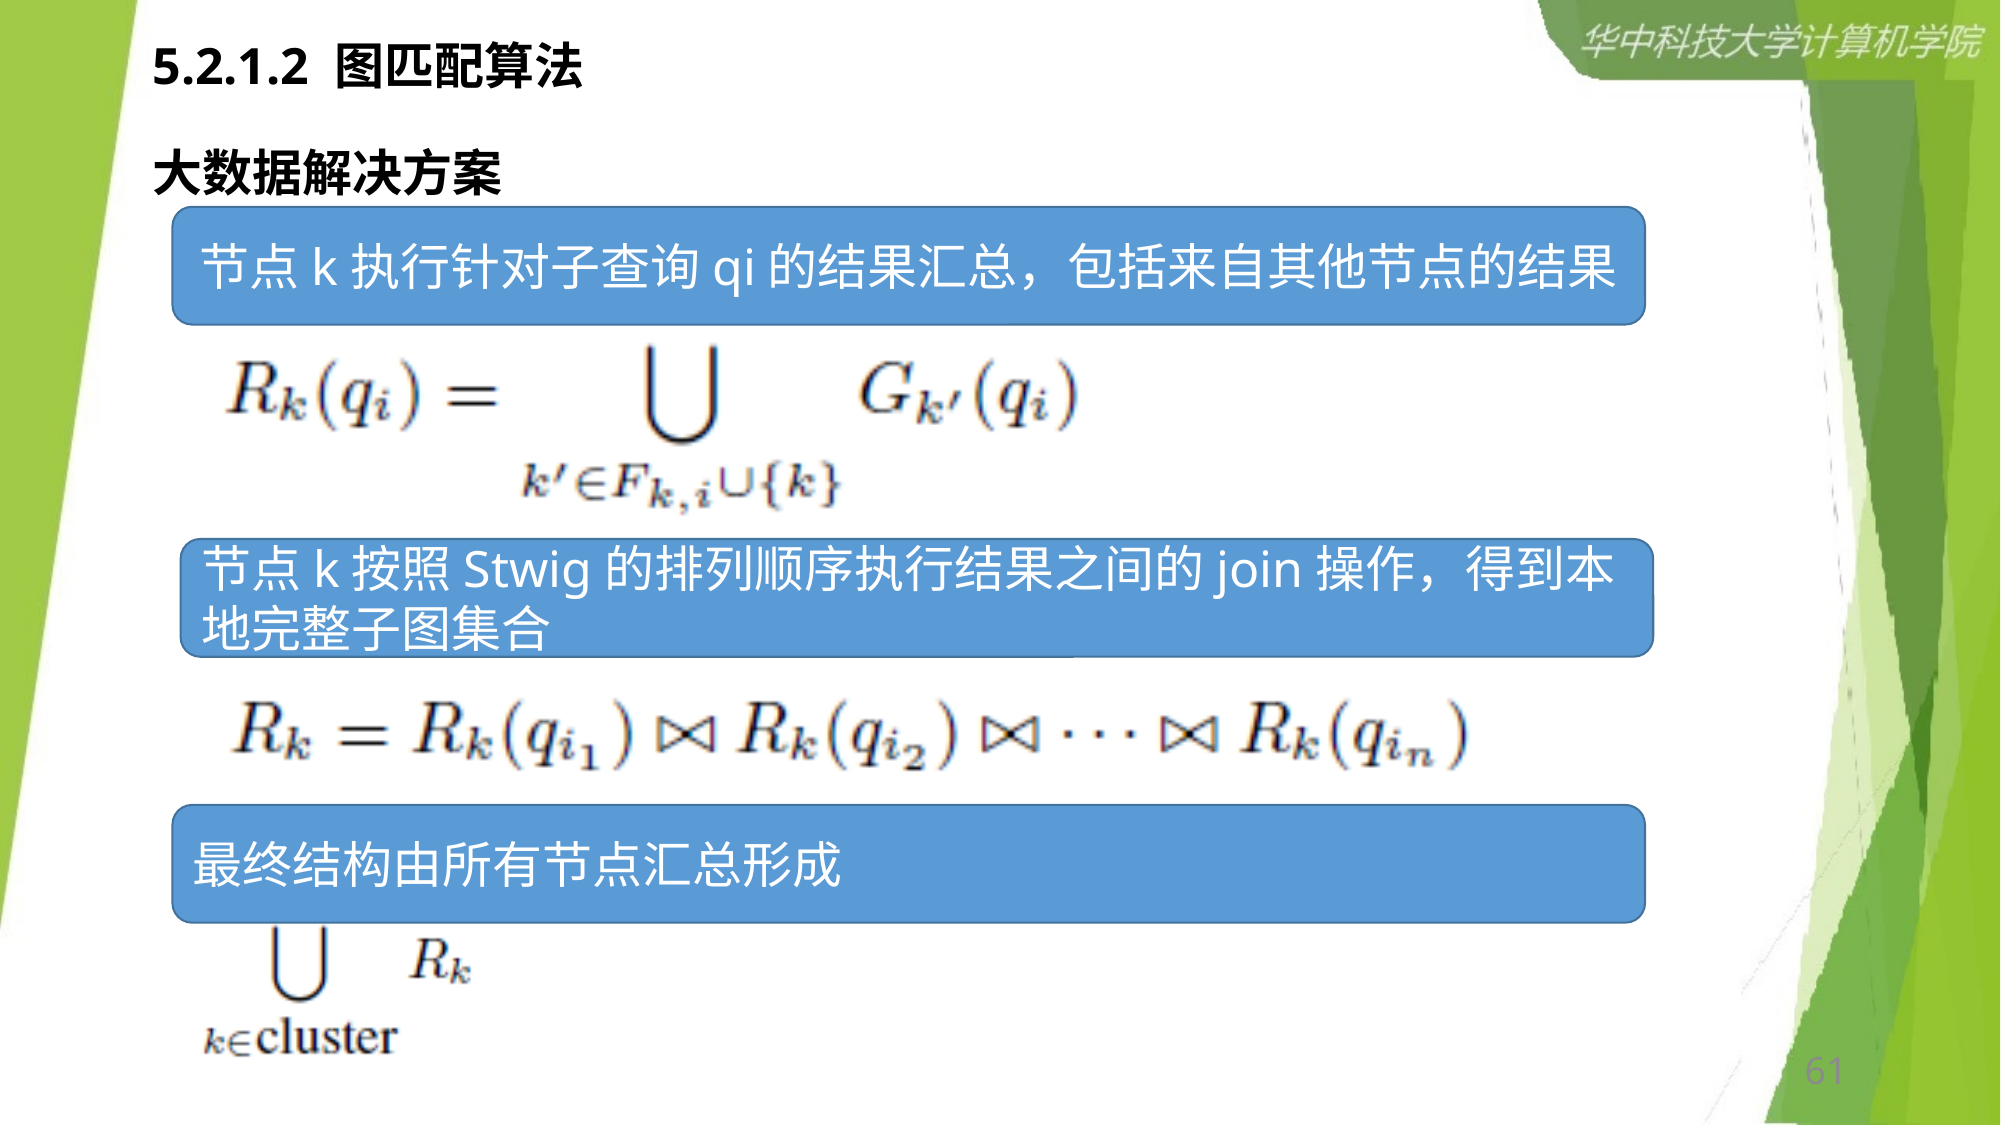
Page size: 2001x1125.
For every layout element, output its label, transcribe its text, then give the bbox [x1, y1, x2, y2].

text_box 最终结构由所有节点汇总形成 [171, 803, 1647, 924]
list 大数据解决方案 [137, 122, 1863, 1125]
slide_number 61 [1412, 1042, 1863, 1103]
picture [207, 653, 1531, 818]
text_box 节点k执行针对子查询qi的结果汇总，包括来自其他节点的结果 [171, 205, 1647, 326]
picture [172, 889, 541, 1074]
text_box 节点k按照Stwig的排列顺序执行结果之间的join操作，得到本地完整子图集合 [179, 537, 1655, 658]
picture [180, 290, 1144, 538]
picture [0, 0, 2001, 1125]
title 5.2.1.2 图匹配算法 [137, 13, 1863, 122]
